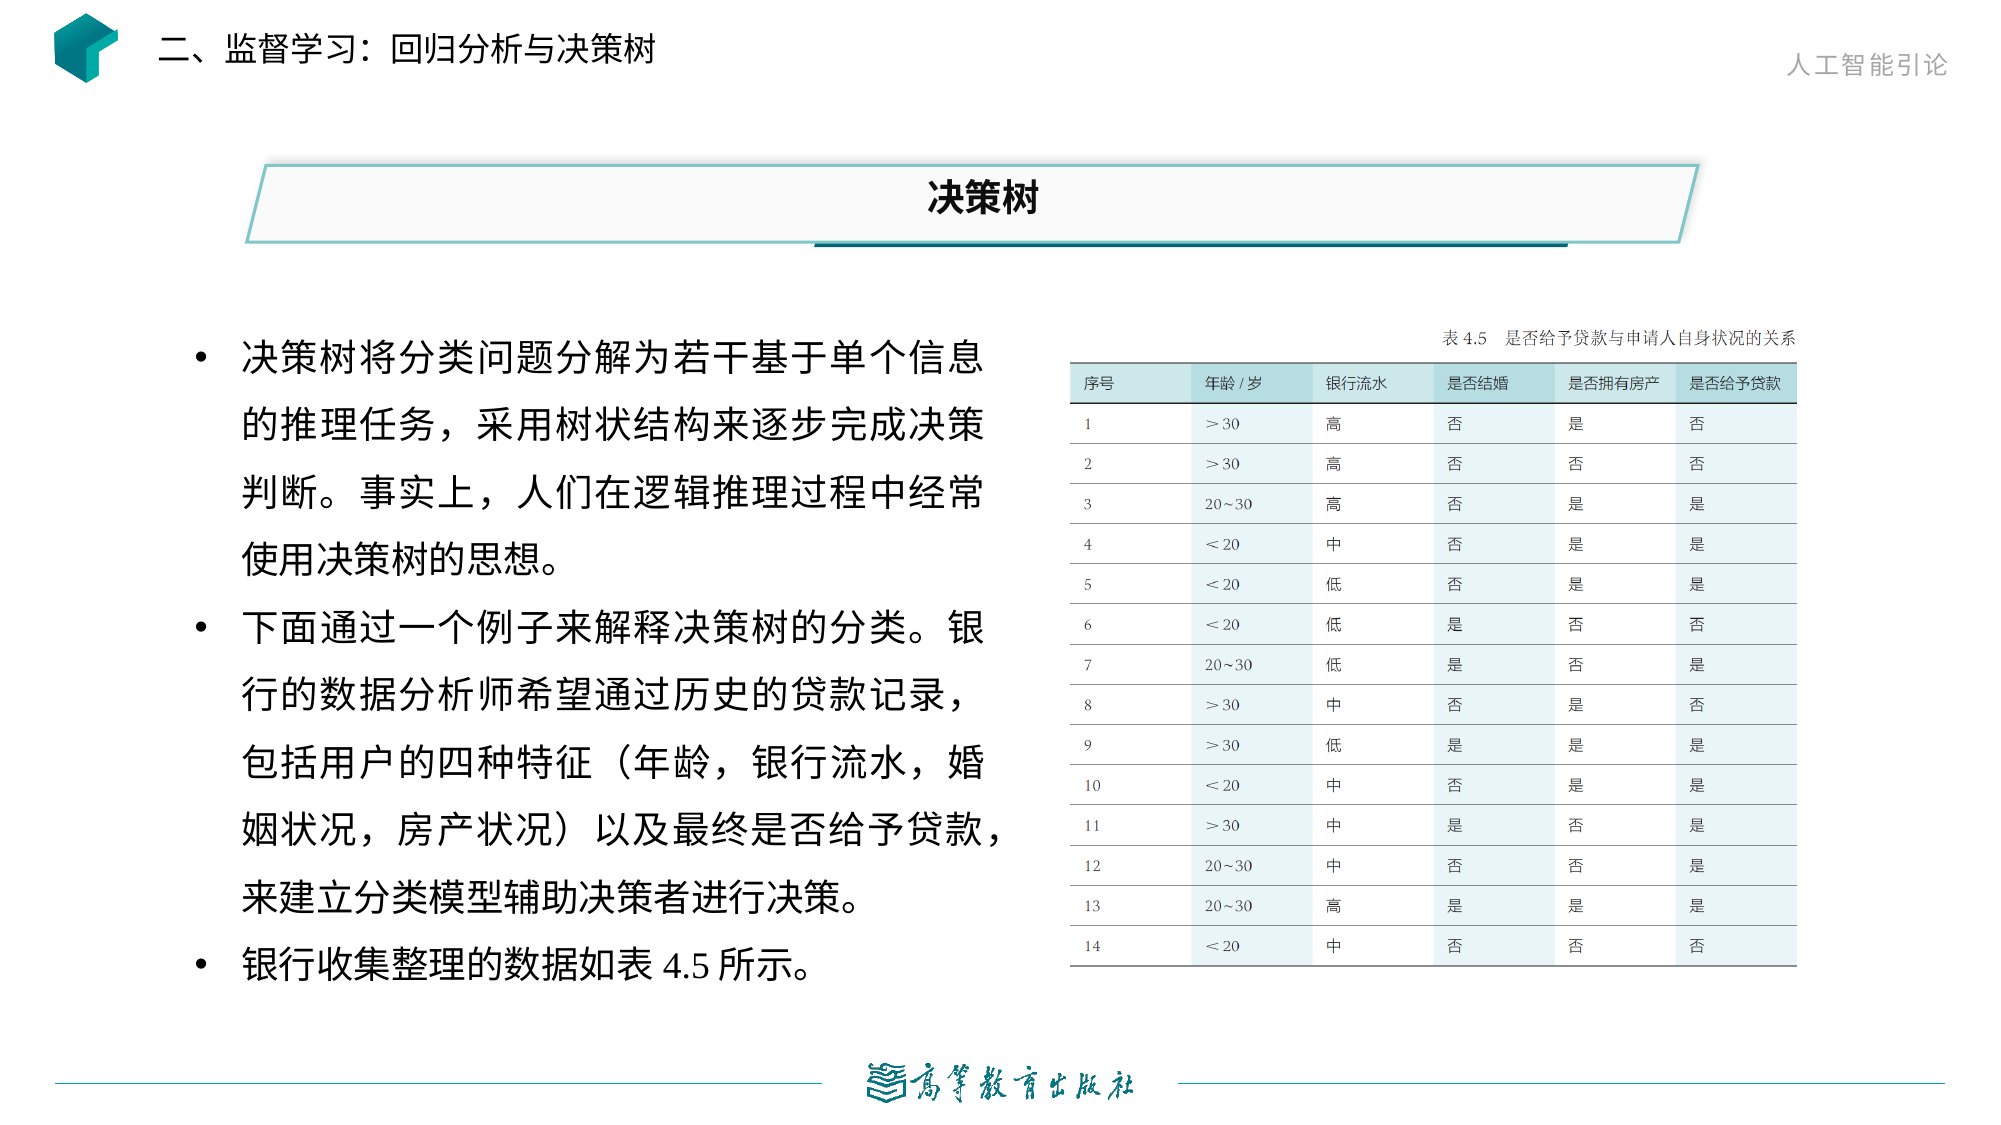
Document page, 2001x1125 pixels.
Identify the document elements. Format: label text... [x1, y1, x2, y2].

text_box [246, 165, 1698, 248]
picture [1056, 320, 1821, 976]
picture [867, 1063, 1133, 1103]
text_box 二、监督学习：回归分析与决策树 [143, 21, 672, 76]
text_box 决策树将分类问题分解为若干基于单个信息的推理任务，采用树状结构来逐步完成决策判断。事实上，人们在逻辑推理过程中经常使用决策树的思想。 下面通过一个例子来解释决策树的分类。银行的数据分析师希望通过历史的贷款记录，包括用户的四种特征（年龄，银行流水，婚姻状况，房产状况）以及最终是否给予贷款，来建立分类模型辅助决策者进行决策。 银行收集整理的数据如表4.5所示。 [179, 303, 1000, 994]
